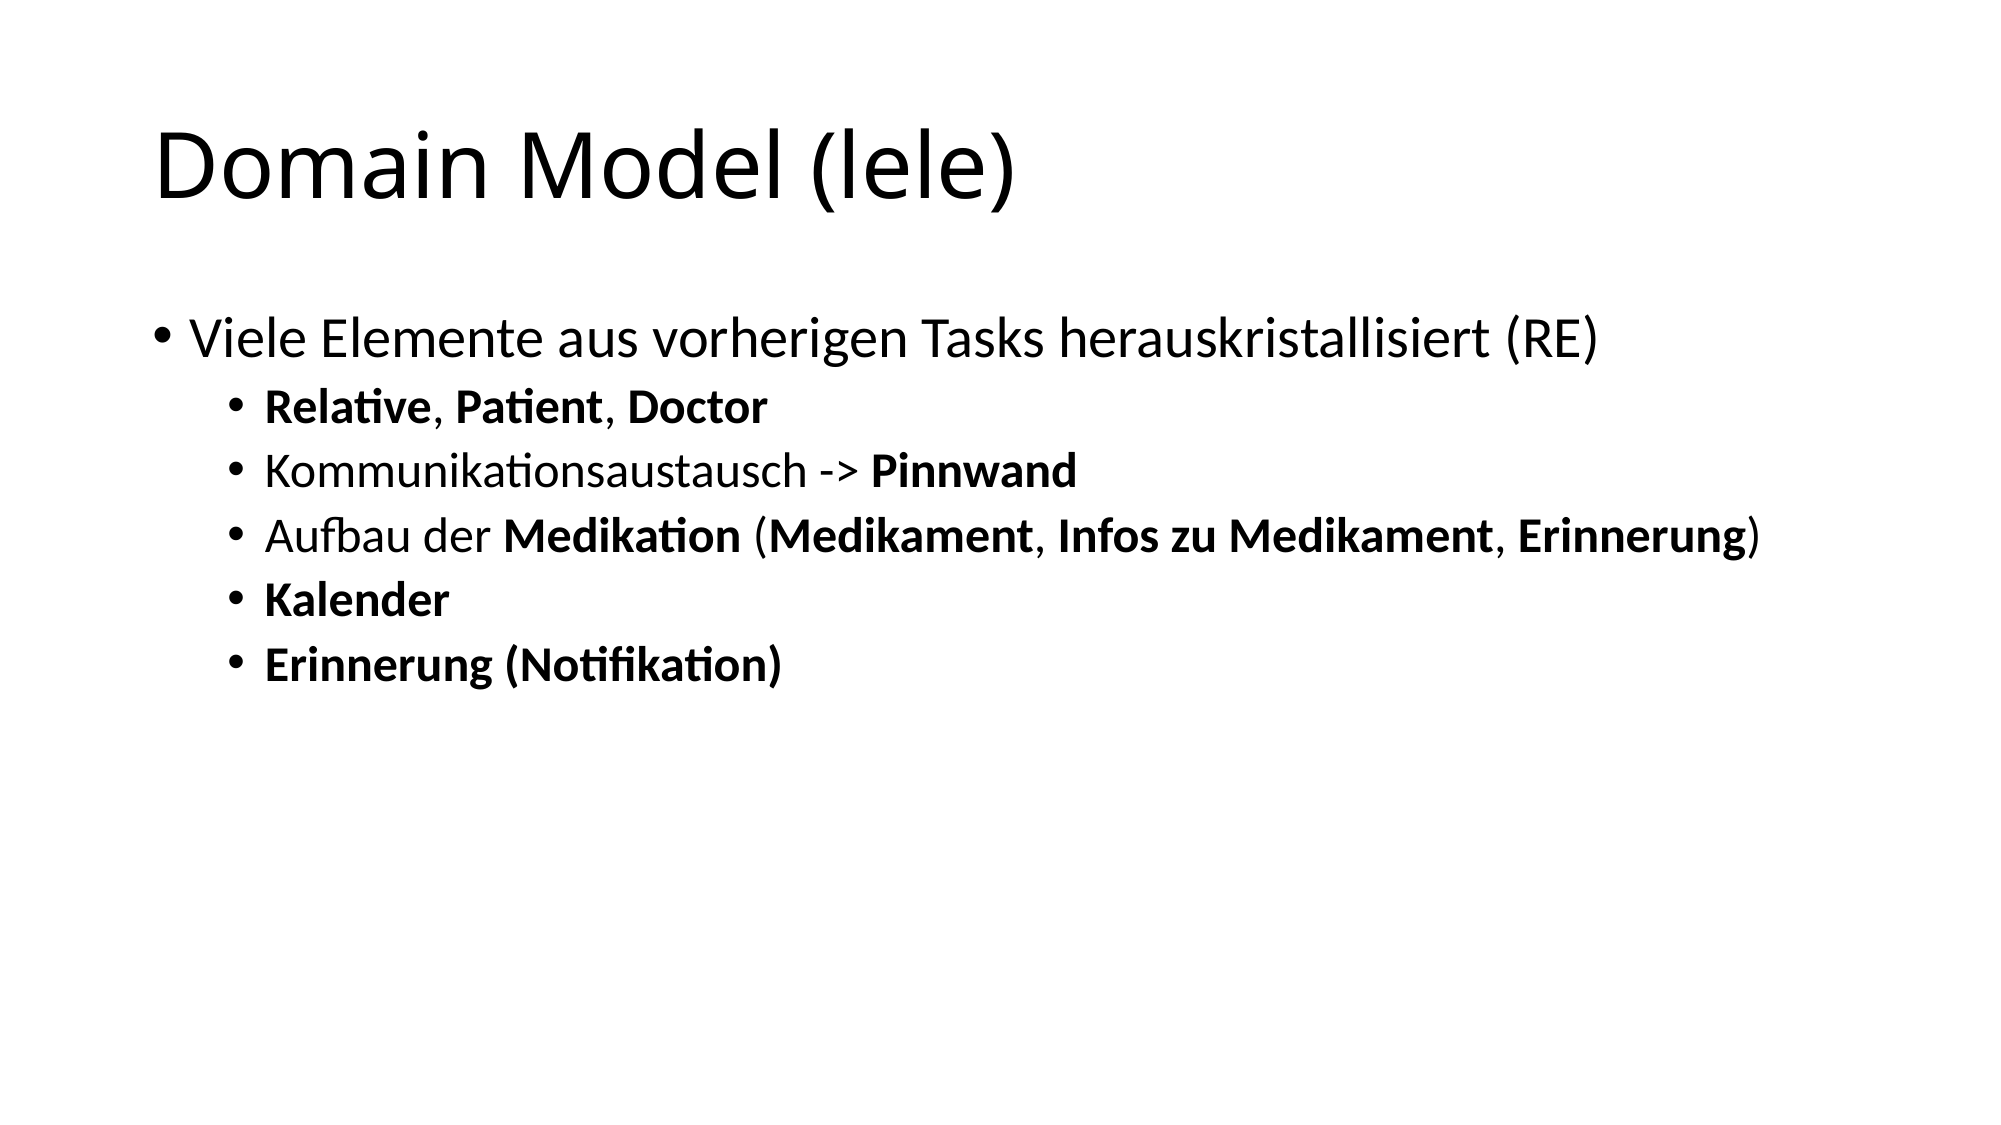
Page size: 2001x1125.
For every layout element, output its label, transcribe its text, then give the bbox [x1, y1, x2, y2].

title Domain Model (lele) [137, 59, 1863, 278]
list Viele Elemente aus vorherigen Tasks herauskristallisiert (RE) Relative, Patient, Doctor Kommunikationsaustausch -> Pinnwand Aufbau der Medikation (Medikament, Infos zu Medikament, Erinnerung) Kalender Erinnerung (Notifikation) [137, 299, 1863, 1014]
